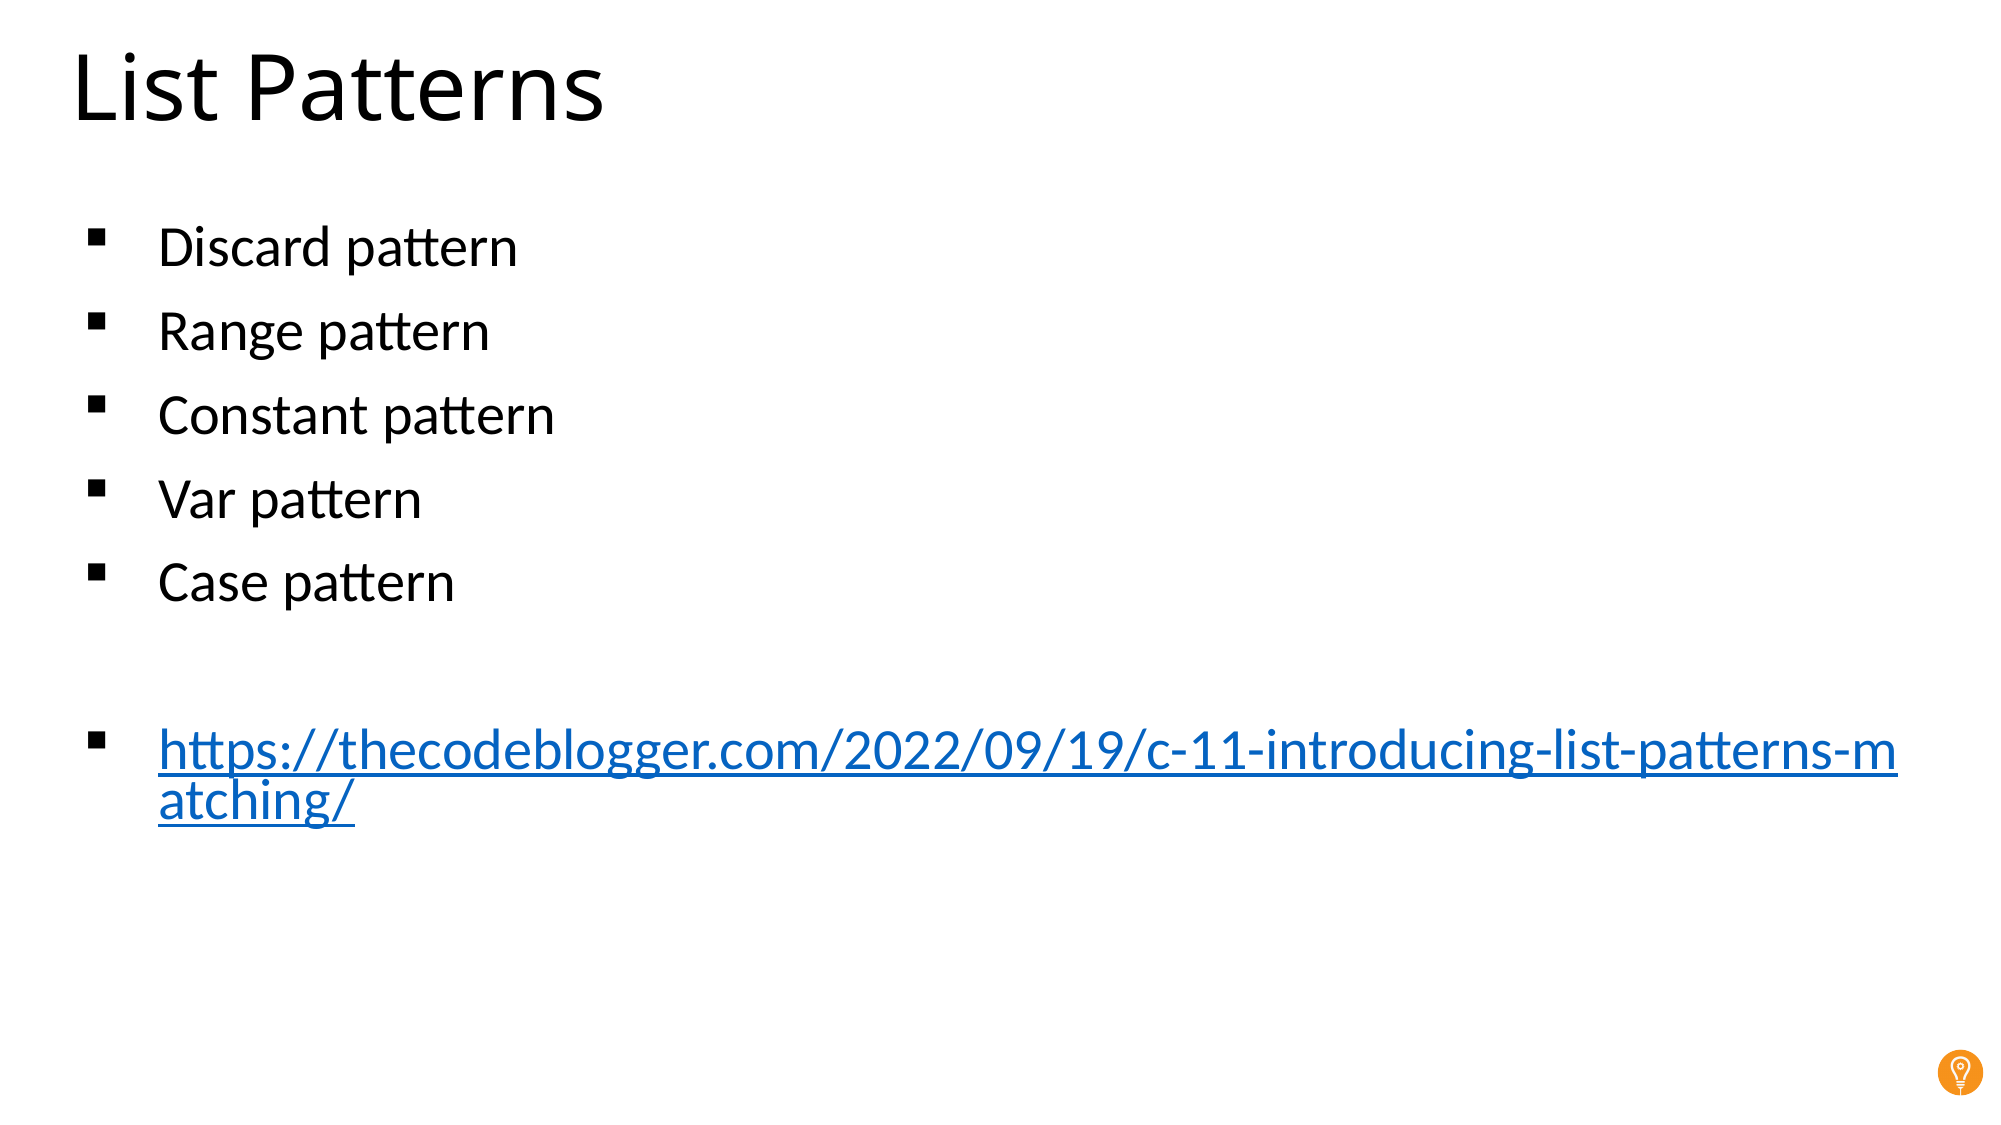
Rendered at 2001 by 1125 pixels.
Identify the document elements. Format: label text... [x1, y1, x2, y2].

picture [1937, 1049, 1984, 1096]
title List Patterns [55, 19, 1946, 162]
list Discard pattern Range pattern Constant pattern Var pattern Case pattern https://thecodeblogger.com/2022/09/19/c-11-introducing-list-patterns-matching/ [68, 208, 1933, 1029]
